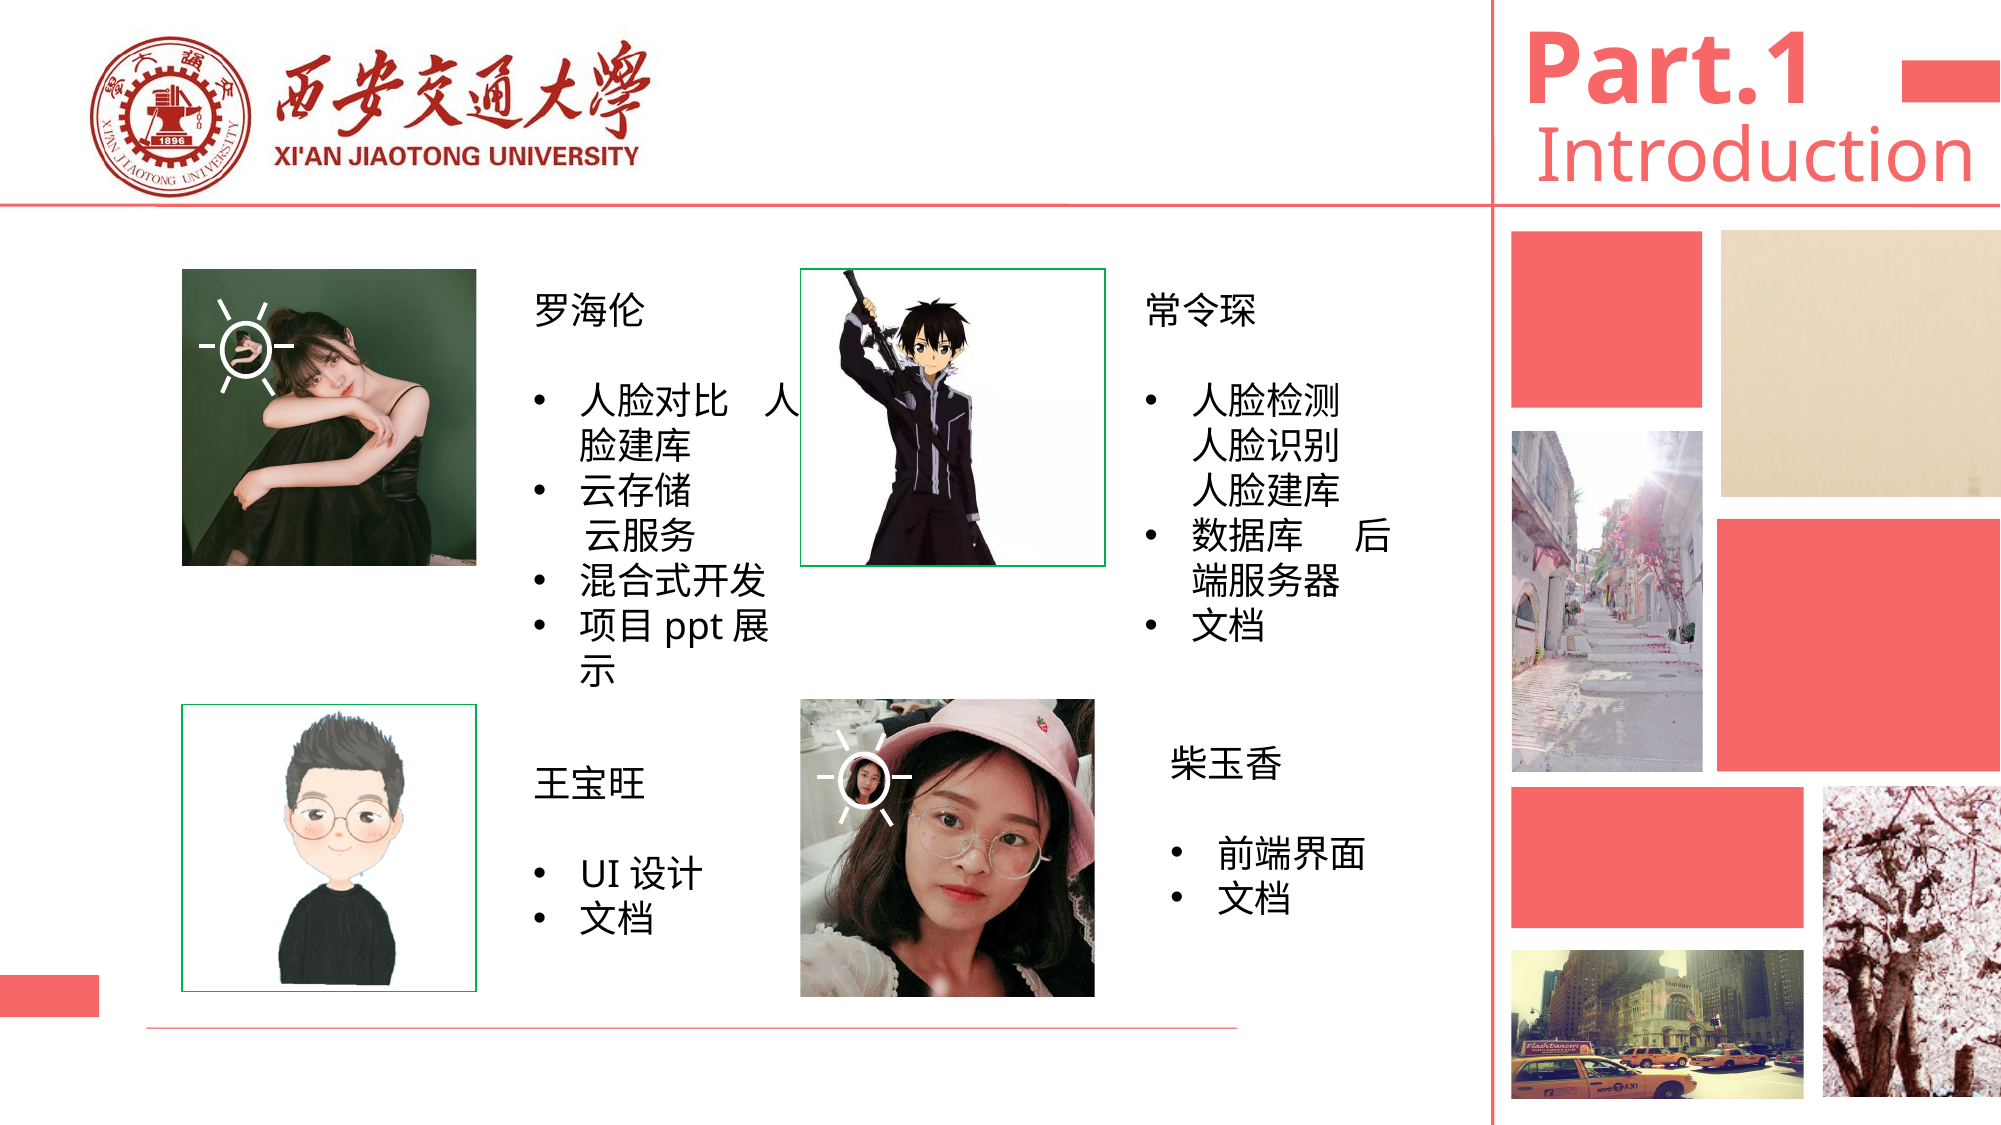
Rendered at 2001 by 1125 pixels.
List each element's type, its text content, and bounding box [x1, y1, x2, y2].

text_box [1822, 786, 2000, 1097]
text_box [1511, 950, 1804, 1099]
text_box [182, 704, 477, 992]
text_box [1511, 787, 1804, 929]
text_box Part.1 [1507, 0, 1935, 132]
picture [46, 0, 693, 200]
text_box 王宝旺 UI设计 文档 [518, 752, 759, 1038]
text_box [1935, 60, 2000, 99]
text_box 罗海伦 人脸对比 人脸建库 云存储 云服务 混合式开发 项目ppt展示 [518, 279, 818, 880]
text_box [1511, 231, 1703, 408]
text_box Introduction [1521, 99, 2000, 204]
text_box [800, 699, 1095, 997]
text_box 常令琛 人脸检测 人脸识别 人脸建库 数据库 后端服务器 文档 [1129, 279, 1409, 744]
text_box [1717, 518, 2000, 772]
text_box 柴玉香 前端界面 文档 [1155, 732, 1409, 1017]
text_box [0, 975, 100, 1018]
text_box [1721, 230, 2000, 497]
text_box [181, 269, 477, 566]
text_box [800, 269, 1105, 566]
text_box [1511, 431, 1703, 772]
